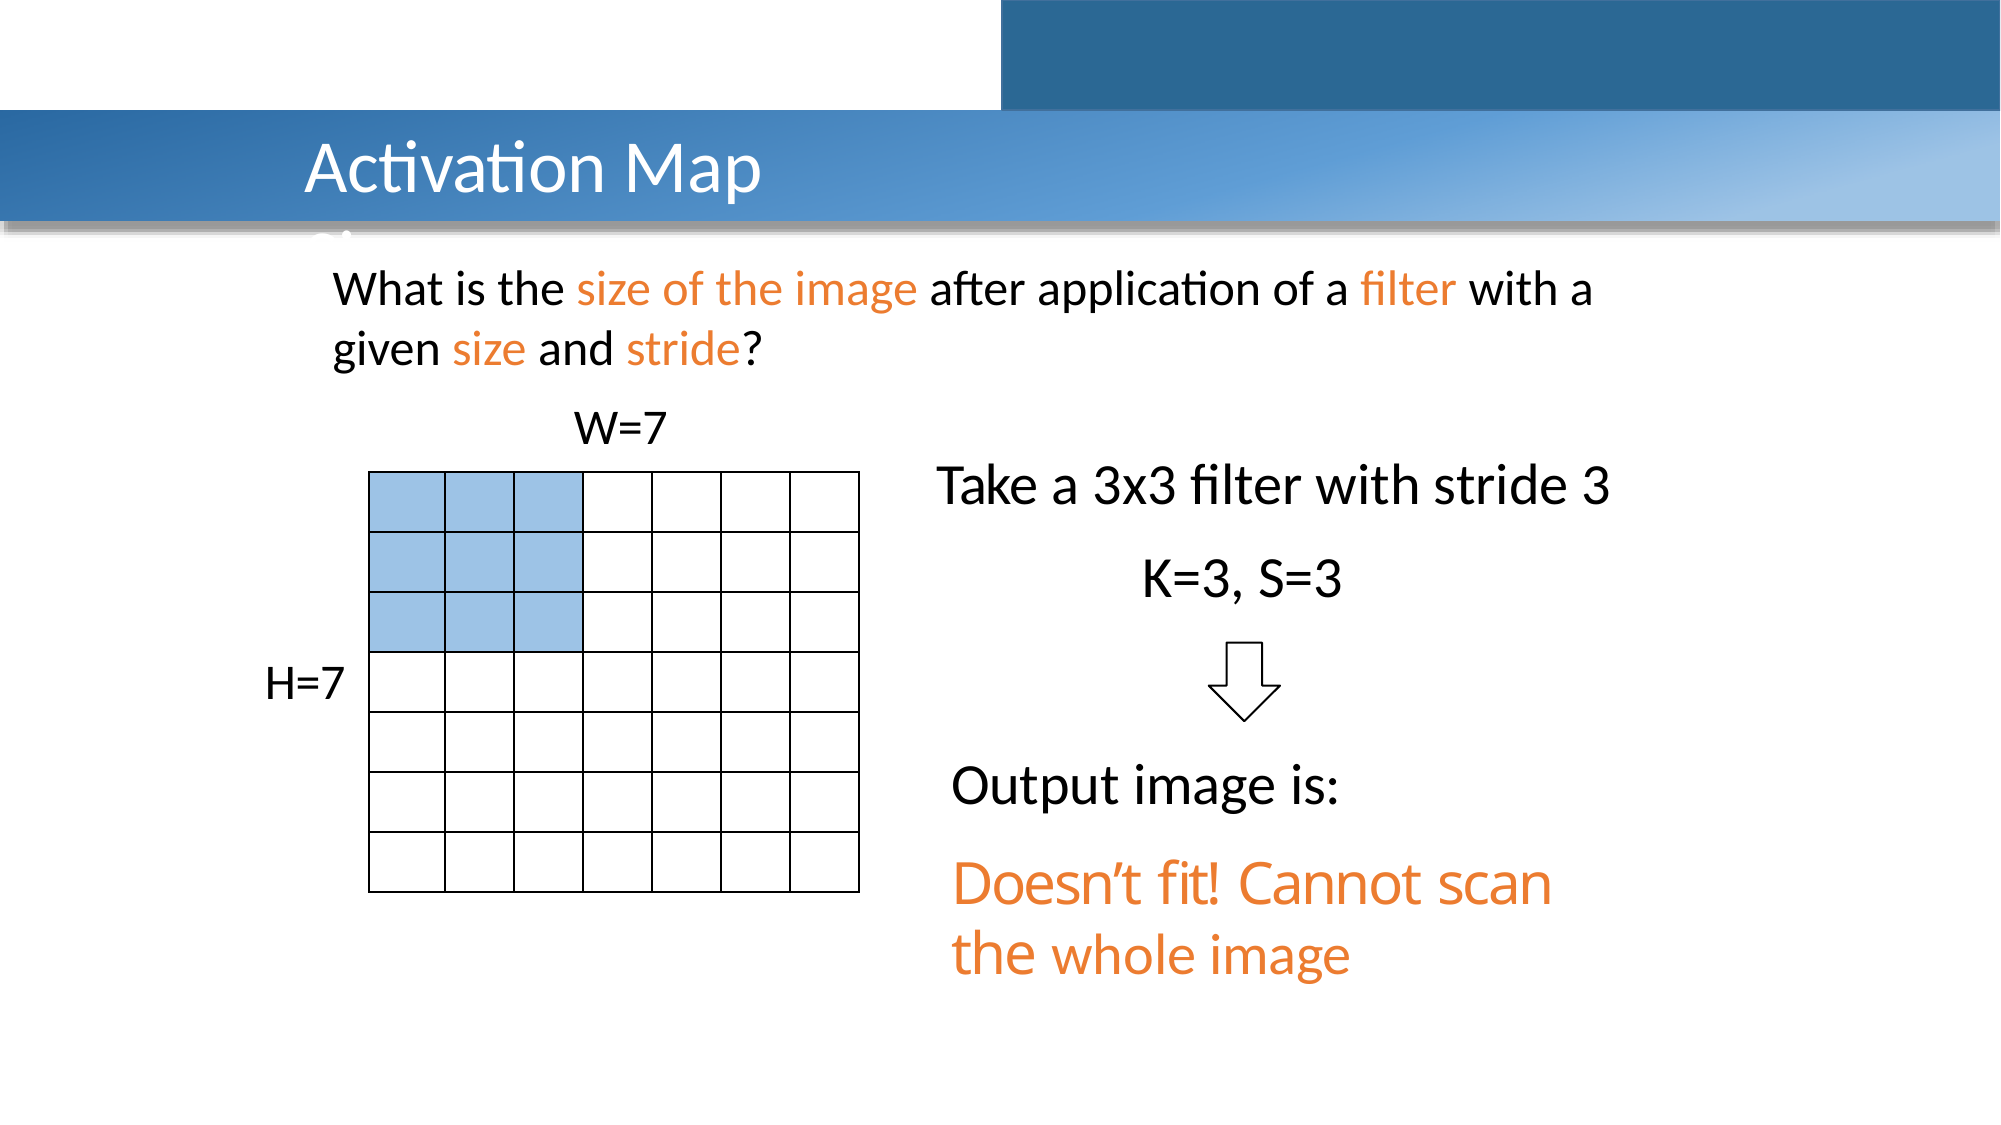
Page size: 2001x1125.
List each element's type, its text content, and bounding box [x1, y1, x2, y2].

table_cell [722, 593, 789, 651]
table_cell [515, 653, 582, 711]
table_header [653, 473, 720, 531]
table_cell [722, 833, 789, 891]
table_cell [791, 593, 858, 651]
table_header [791, 473, 858, 531]
table_cell [791, 653, 858, 711]
table_cell [653, 833, 720, 891]
table_cell [446, 533, 513, 591]
table_cell [791, 773, 858, 831]
table_cell [370, 833, 444, 891]
picture [0, 110, 2000, 242]
table_cell [584, 533, 651, 591]
table_cell [515, 533, 582, 591]
text_box Activation Map Size [302, 114, 896, 297]
table_cell [653, 533, 720, 591]
table_header [370, 473, 444, 531]
table_cell [515, 713, 582, 771]
table_cell [515, 833, 582, 891]
table_cell [446, 653, 513, 711]
table_cell [370, 533, 444, 591]
table_cell [446, 773, 513, 831]
table_cell [584, 593, 651, 651]
table_cell [722, 773, 789, 831]
table_cell [446, 593, 513, 651]
table_cell [653, 593, 720, 651]
table_cell [722, 533, 789, 591]
table_cell [446, 713, 513, 771]
table_cell [653, 653, 720, 711]
table_cell [515, 773, 582, 831]
table_cell [370, 653, 444, 711]
text_box [1208, 642, 1281, 714]
text_box H=7 [262, 647, 349, 710]
table_cell [791, 713, 858, 771]
table_cell [722, 713, 789, 771]
table_cell [584, 713, 651, 771]
table_cell [370, 713, 444, 771]
table_cell [791, 533, 858, 591]
text_box Output image is: Doesn’t fit! Cannot scan the whole image [949, 714, 1615, 986]
table_header [515, 473, 582, 531]
table_cell [584, 773, 651, 831]
table_header [446, 473, 513, 531]
table_cell [653, 713, 720, 771]
table_cell [370, 773, 444, 831]
table_cell [584, 833, 651, 891]
table_cell [446, 833, 513, 891]
table_cell [584, 653, 651, 711]
table_header [584, 473, 651, 531]
table_cell [653, 773, 720, 831]
table_cell [722, 653, 789, 711]
text_box What is the size of the image after application of a filter with a given size and stride? W=7 [330, 252, 1597, 455]
table_cell [791, 833, 858, 891]
table_cell [370, 593, 444, 651]
text_box Take a 3x3 filter with stride 3 K=3, S=3 [934, 420, 1619, 610]
table_cell [515, 593, 582, 651]
table_header [722, 473, 789, 531]
